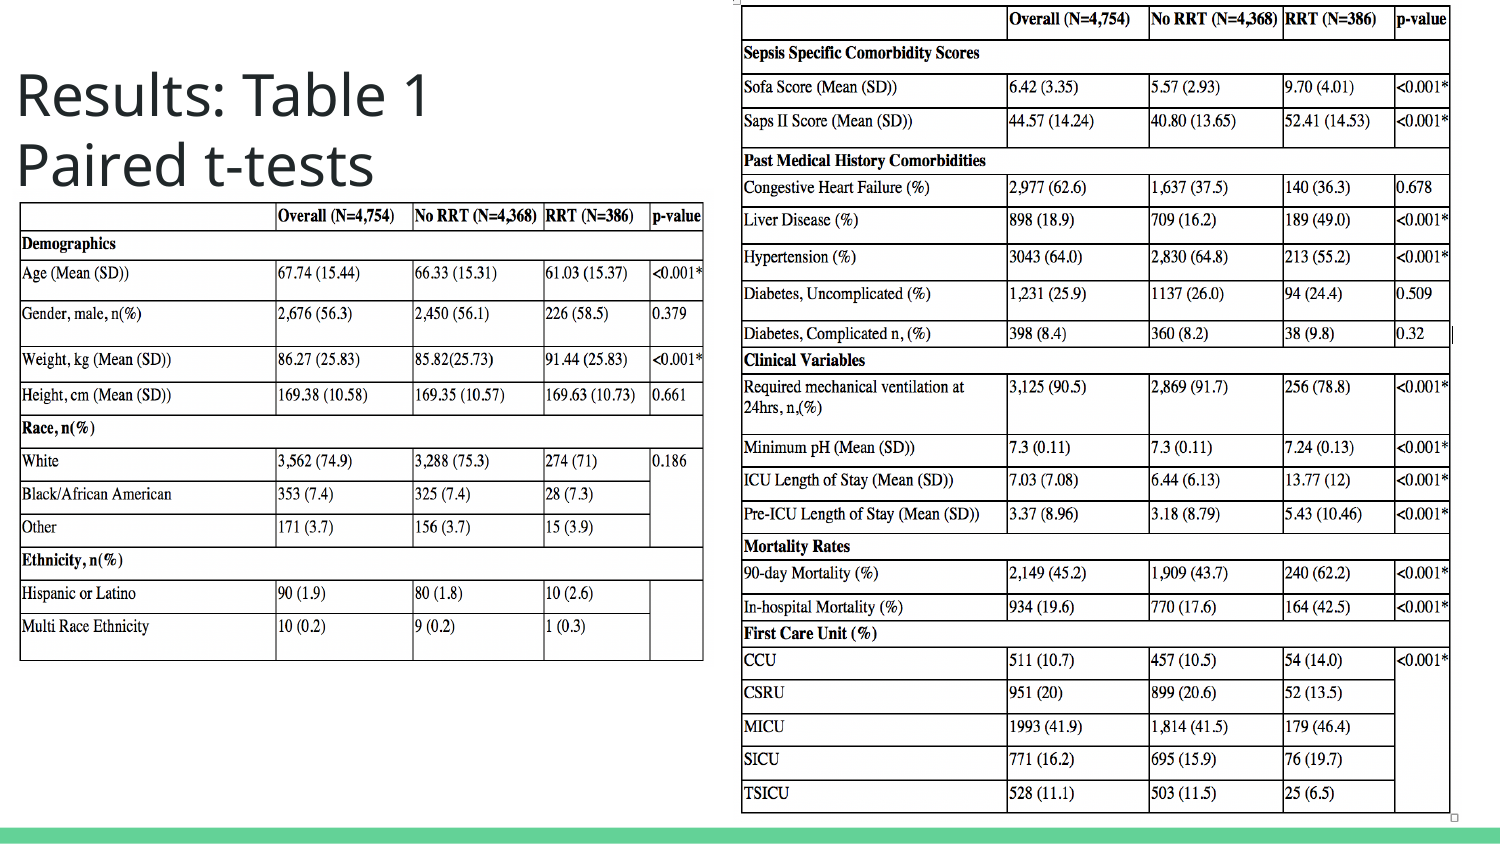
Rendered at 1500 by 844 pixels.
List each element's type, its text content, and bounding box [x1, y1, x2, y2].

picture [12, 188, 714, 667]
title Results: Table 1 Paired t-tests [0, 43, 728, 138]
picture [733, 0, 1462, 822]
